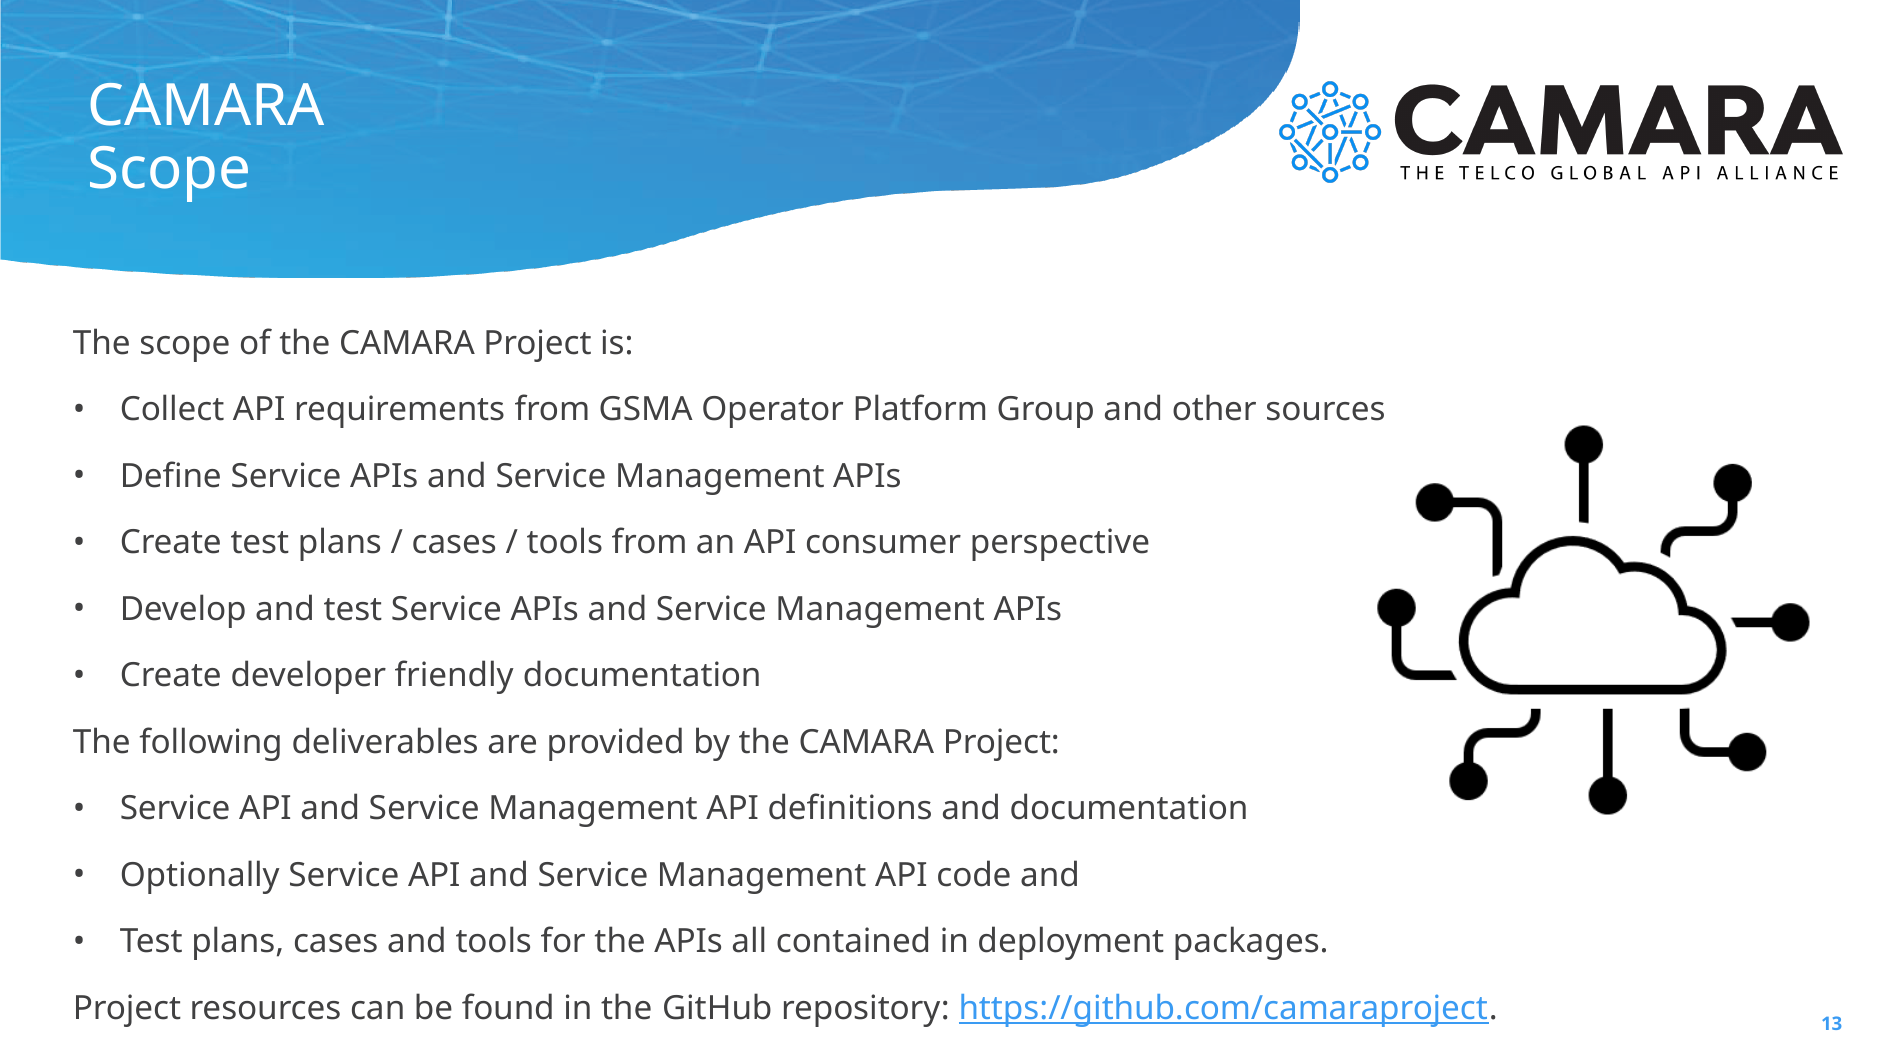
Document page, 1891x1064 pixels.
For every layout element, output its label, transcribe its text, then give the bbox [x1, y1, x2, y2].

picture [0, 0, 1300, 278]
list The scope of the CAMARA Project is: Collect API requirements from GSMA Operator Platform Group and other sources Define Service APIs and Service Management APIs Create test plans / cases / tools from an API consumer perspective Develop and test Service APIs and Service Management APIs Create developer friendly documentation The following deliverables are provided by the CAMARA Project: Service API and Service Management API definitions and documentation Optionally Service API and Service Management API code and Test plans, cases and tools for the APIs all contained in deployment packages. Project resources can be found in the GitHub repository: https://github.com/camaraproject. [72, 319, 1869, 996]
picture [1362, 392, 1824, 854]
title CAMARA Scope [72, 67, 1869, 197]
